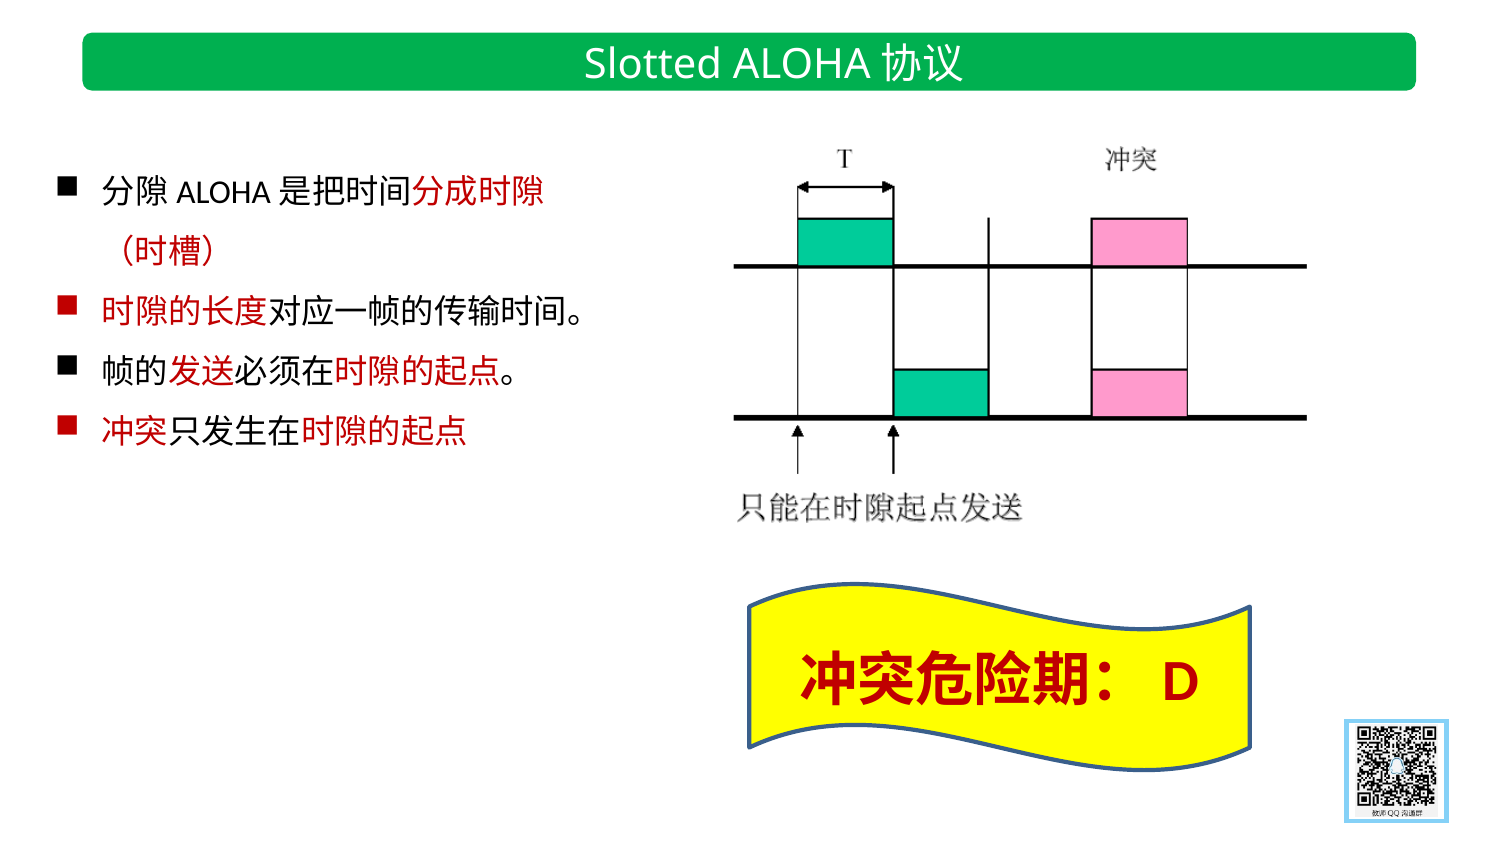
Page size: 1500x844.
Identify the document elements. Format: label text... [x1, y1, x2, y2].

text_box 分隙ALOHA是把时间分成时隙（时槽） 时隙的长度对应一帧的传输时间。 帧的发送必须在时隙的起点。 冲突只发生在时隙的起点 [40, 143, 620, 458]
picture [1355, 724, 1438, 817]
picture [710, 119, 1317, 534]
text_box [82, 32, 1413, 91]
text_box Slotted ALOHA协议 [132, 29, 1416, 88]
text_box 冲突危险期：D [747, 581, 1252, 773]
